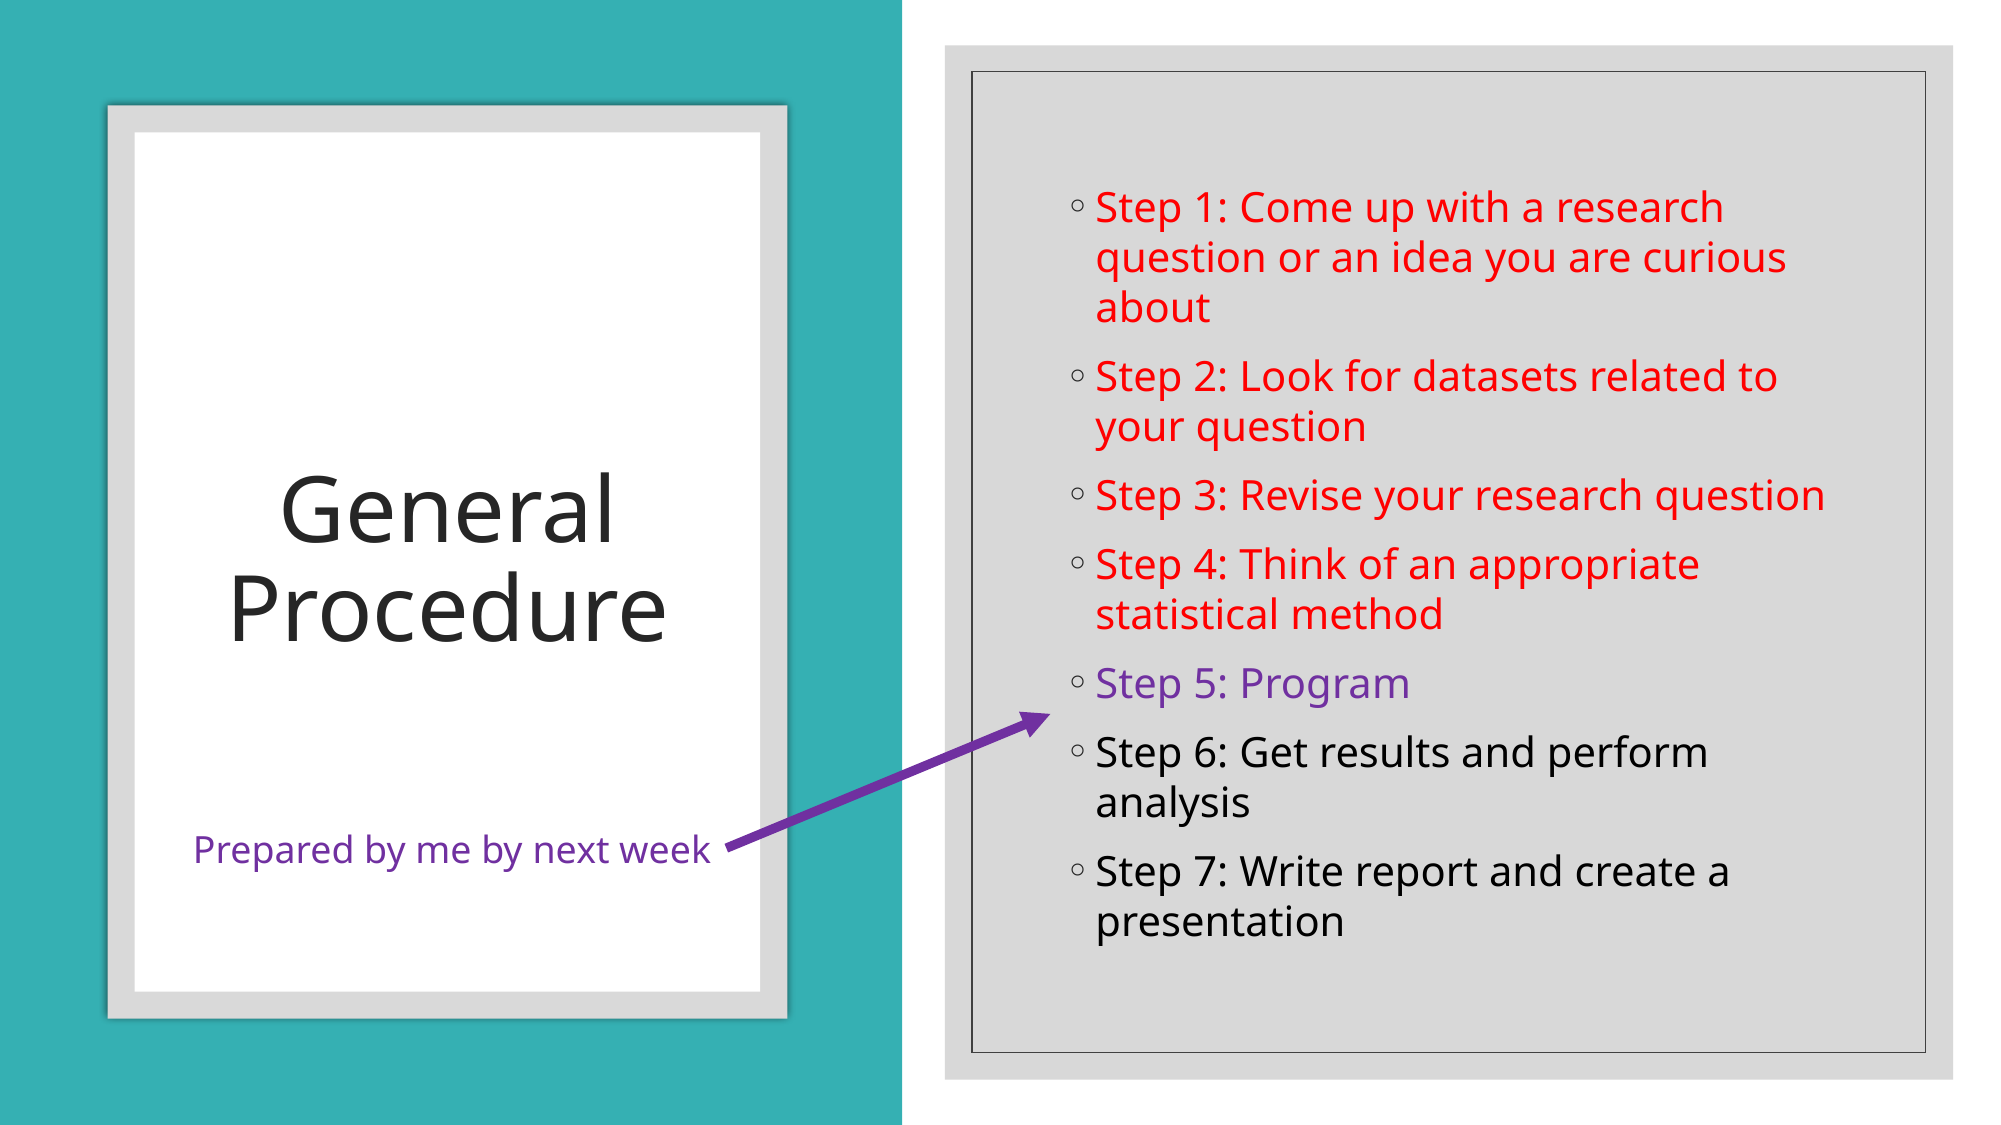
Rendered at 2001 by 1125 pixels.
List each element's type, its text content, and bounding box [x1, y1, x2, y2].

title General Procedure [161, 194, 735, 931]
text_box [696, 713, 1051, 849]
list Step 1: Come up with a research question or an idea you are curious about Step 2: Look for datasets related to your question Step 3: Revise your research question Step 4: Think of an appropriate statistical method Step 5: Program Step 6: Get results and perform analysis Step 7: Write report and create a presentation [1050, 153, 1850, 972]
text_box [944, 44, 1954, 1081]
text_box [134, 132, 761, 992]
text_box [107, 105, 788, 1019]
text_box [0, 0, 903, 1125]
text_box [903, 0, 2000, 1125]
text_box Prepared by me by next week [178, 818, 727, 878]
text_box [971, 71, 1926, 1053]
